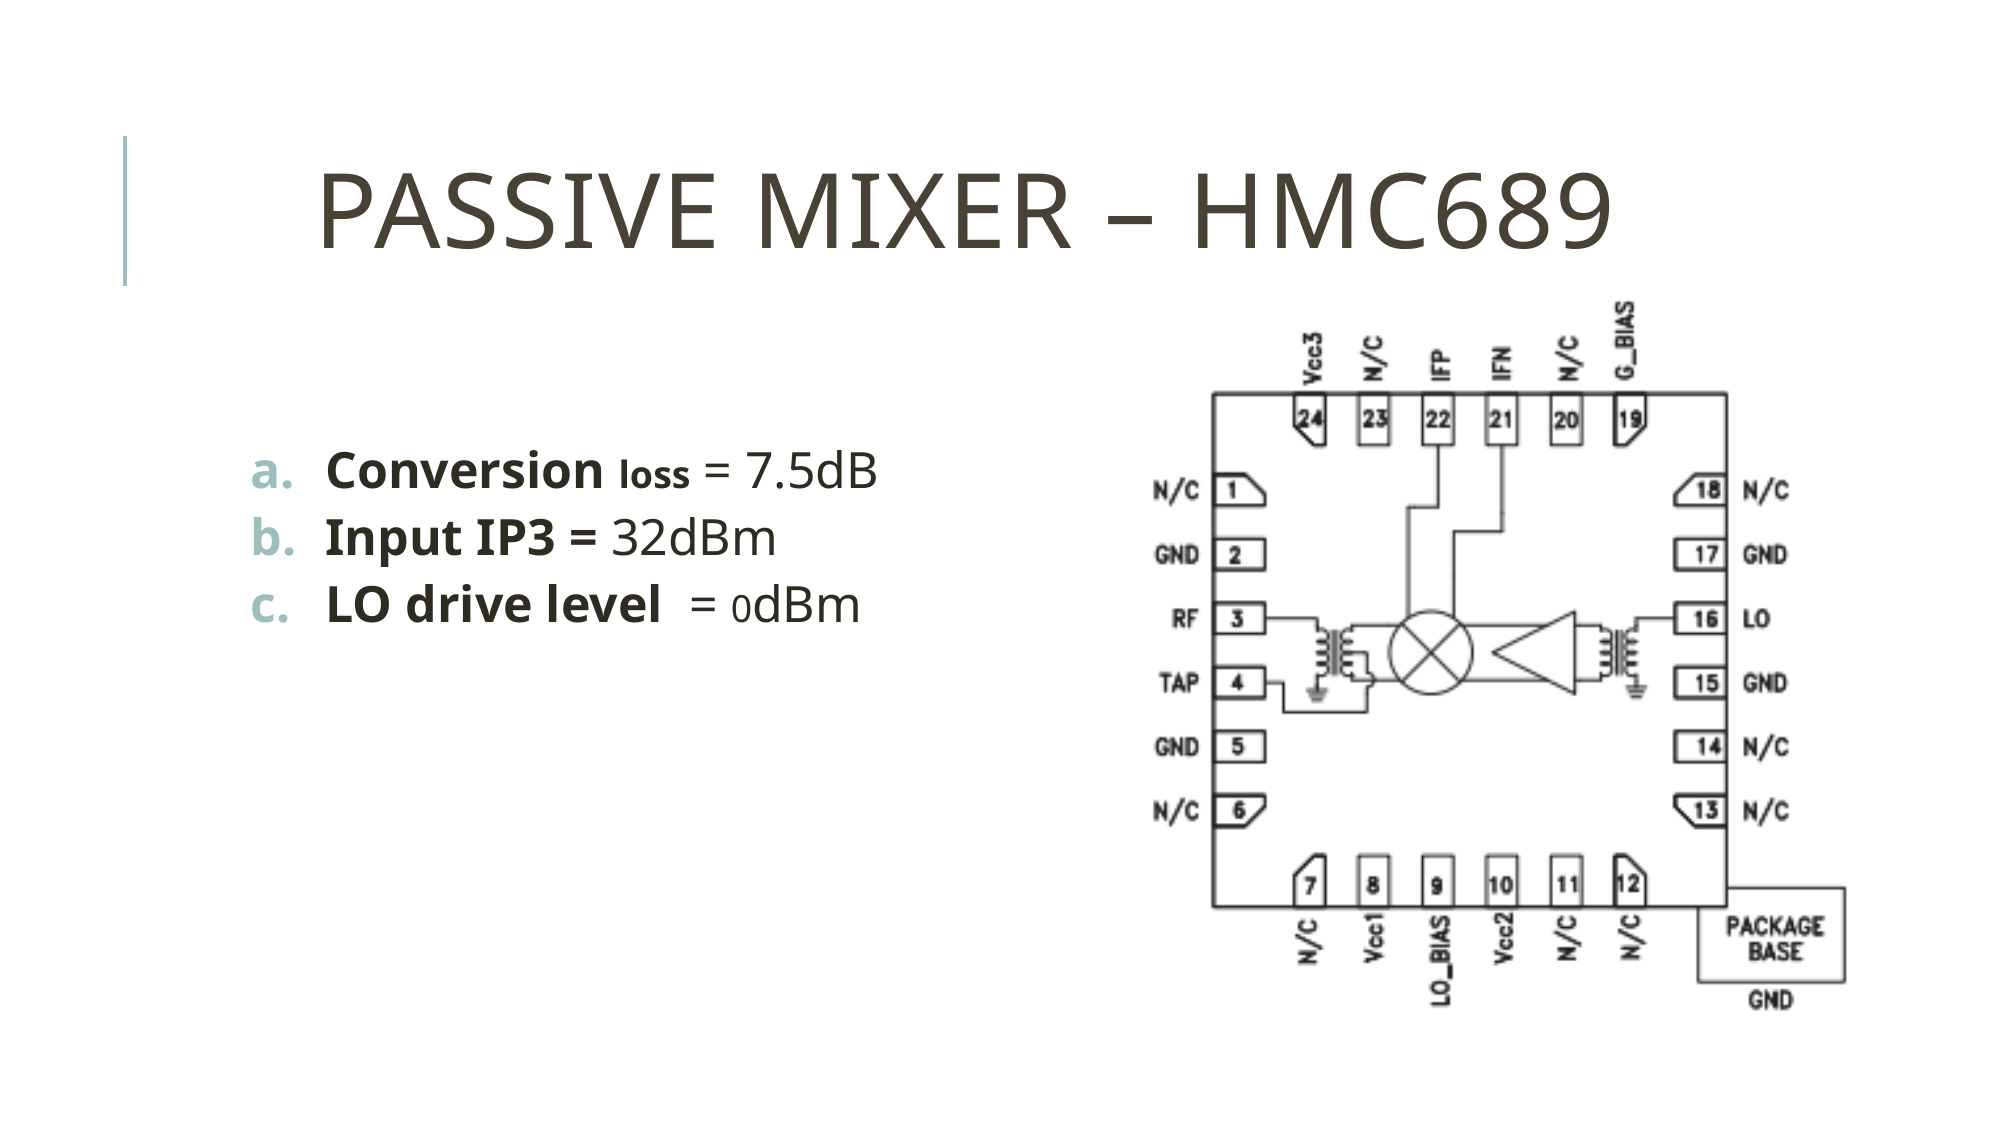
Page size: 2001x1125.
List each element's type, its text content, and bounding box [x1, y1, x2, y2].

picture [1139, 299, 1863, 1033]
list Conversion loss = 7.5dB Input IP3 = 32dBm LO drive level = 0dBm [168, 375, 1134, 1035]
title Passive Mixer – HMC689 [168, 96, 1763, 342]
